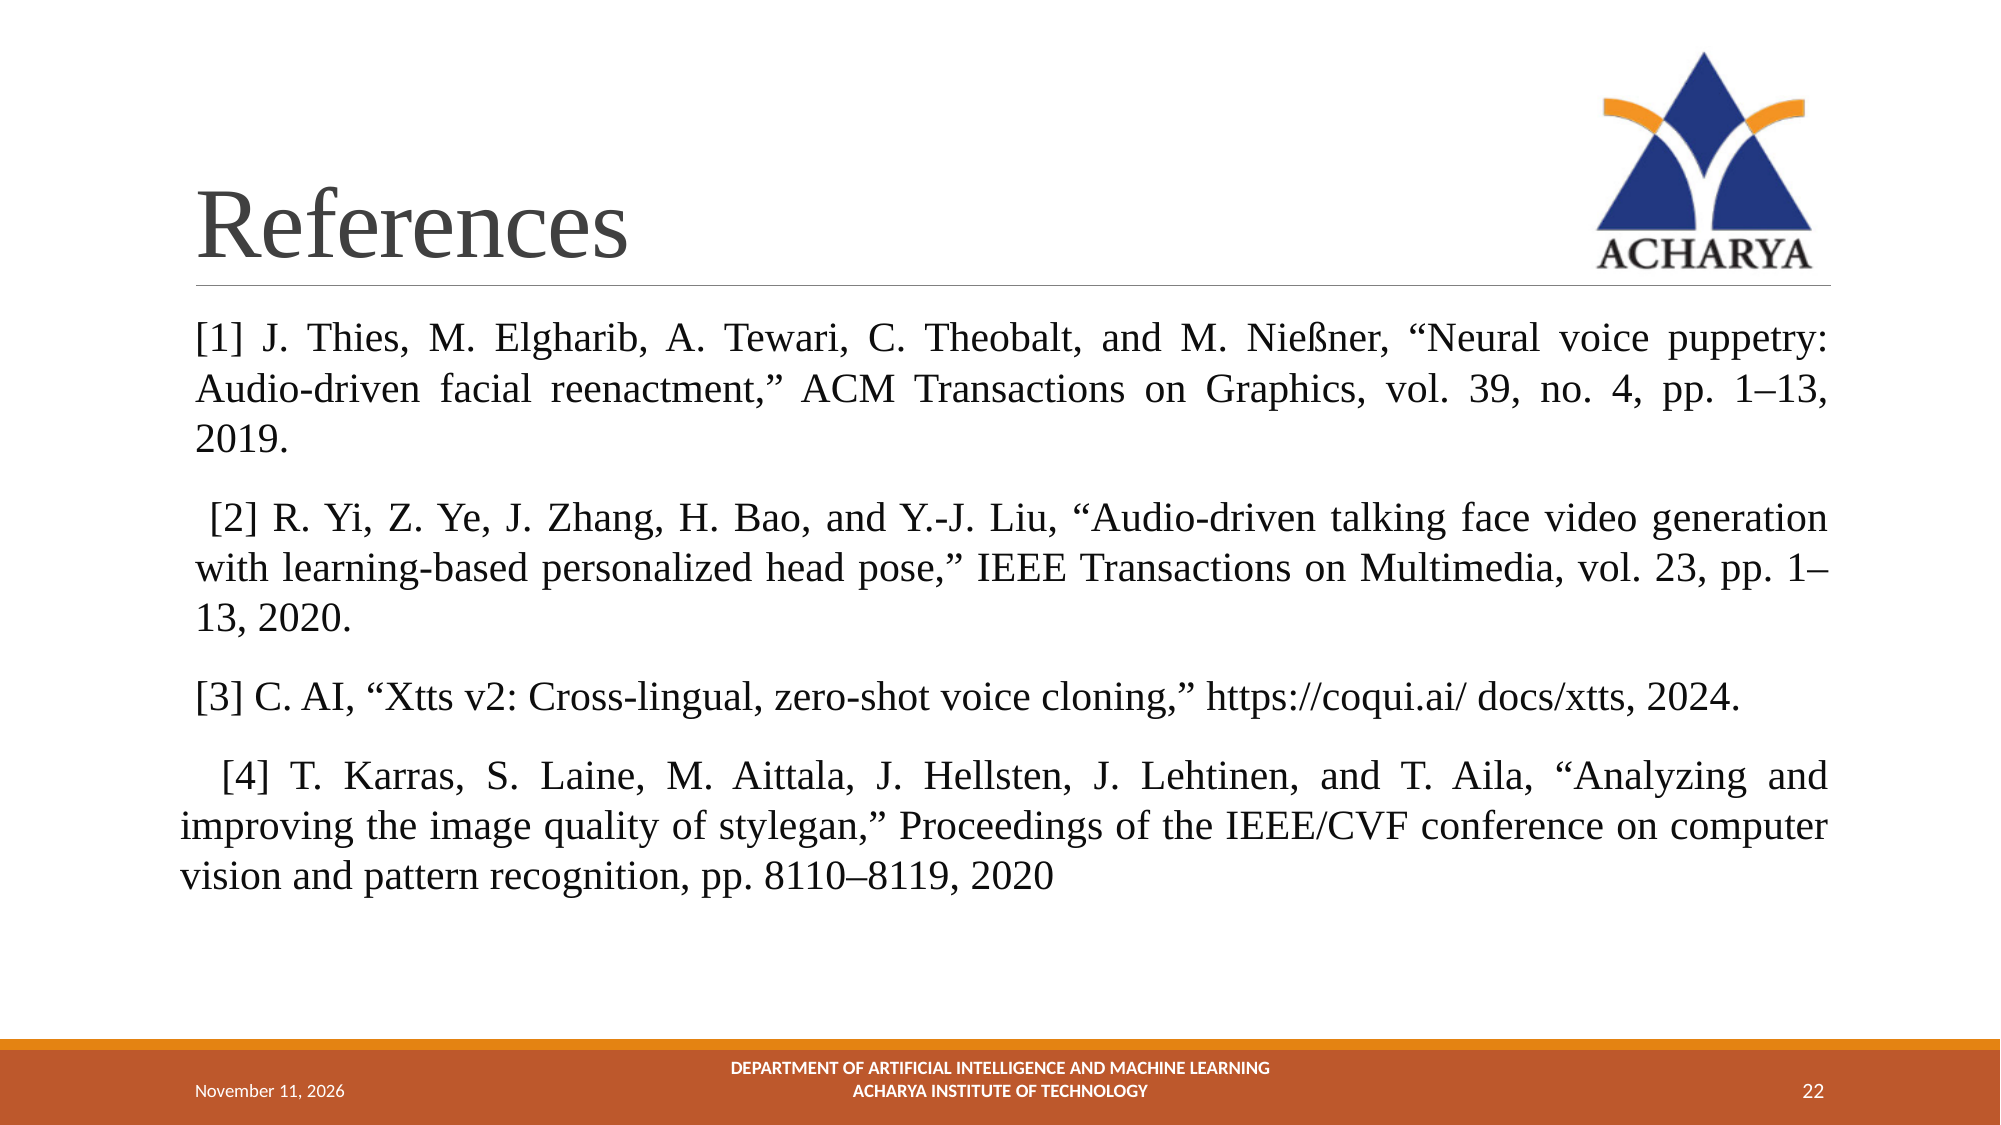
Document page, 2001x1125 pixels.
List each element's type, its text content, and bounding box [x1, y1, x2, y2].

list [1] J. Thies, M. Elgharib, A. Tewari, C. Theobalt, and M. Nießner, “Neural voice puppetry: Audio-driven facial reenactment,” ACM Transactions on Graphics, vol. 39, no. 4, pp. 1–13, 2019. [2] R. Yi, Z. Ye, J. Zhang, H. Bao, and Y.-J. Liu, “Audio-driven talking face video generation with learning-based personalized head pose,” IEEE Transactions on Multimedia, vol. 23, pp. 1–13, 2020. [3] C. AI, “Xtts v2: Cross-lingual, zero-shot voice cloning,” https://coqui.ai/ docs/xtts, 2024. [4] T. Karras, S. Laine, M. Aittala, J. Hellsten, J. Lehtinen, and T. Aila, “Analyzing and improving the image quality of stylegan,” Proceedings of the IEEE/CVF conference on computer vision and pattern recognition, pp. 8110–8119, 2020 [180, 302, 1830, 963]
picture [1577, 46, 1831, 286]
title References [180, 47, 1575, 285]
footer Department of Artificial Intelligence and Machine learning Acharya Institute of technology [604, 1059, 1396, 1120]
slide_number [180, 1059, 586, 1120]
slide_number 22 [1624, 1059, 1840, 1120]
